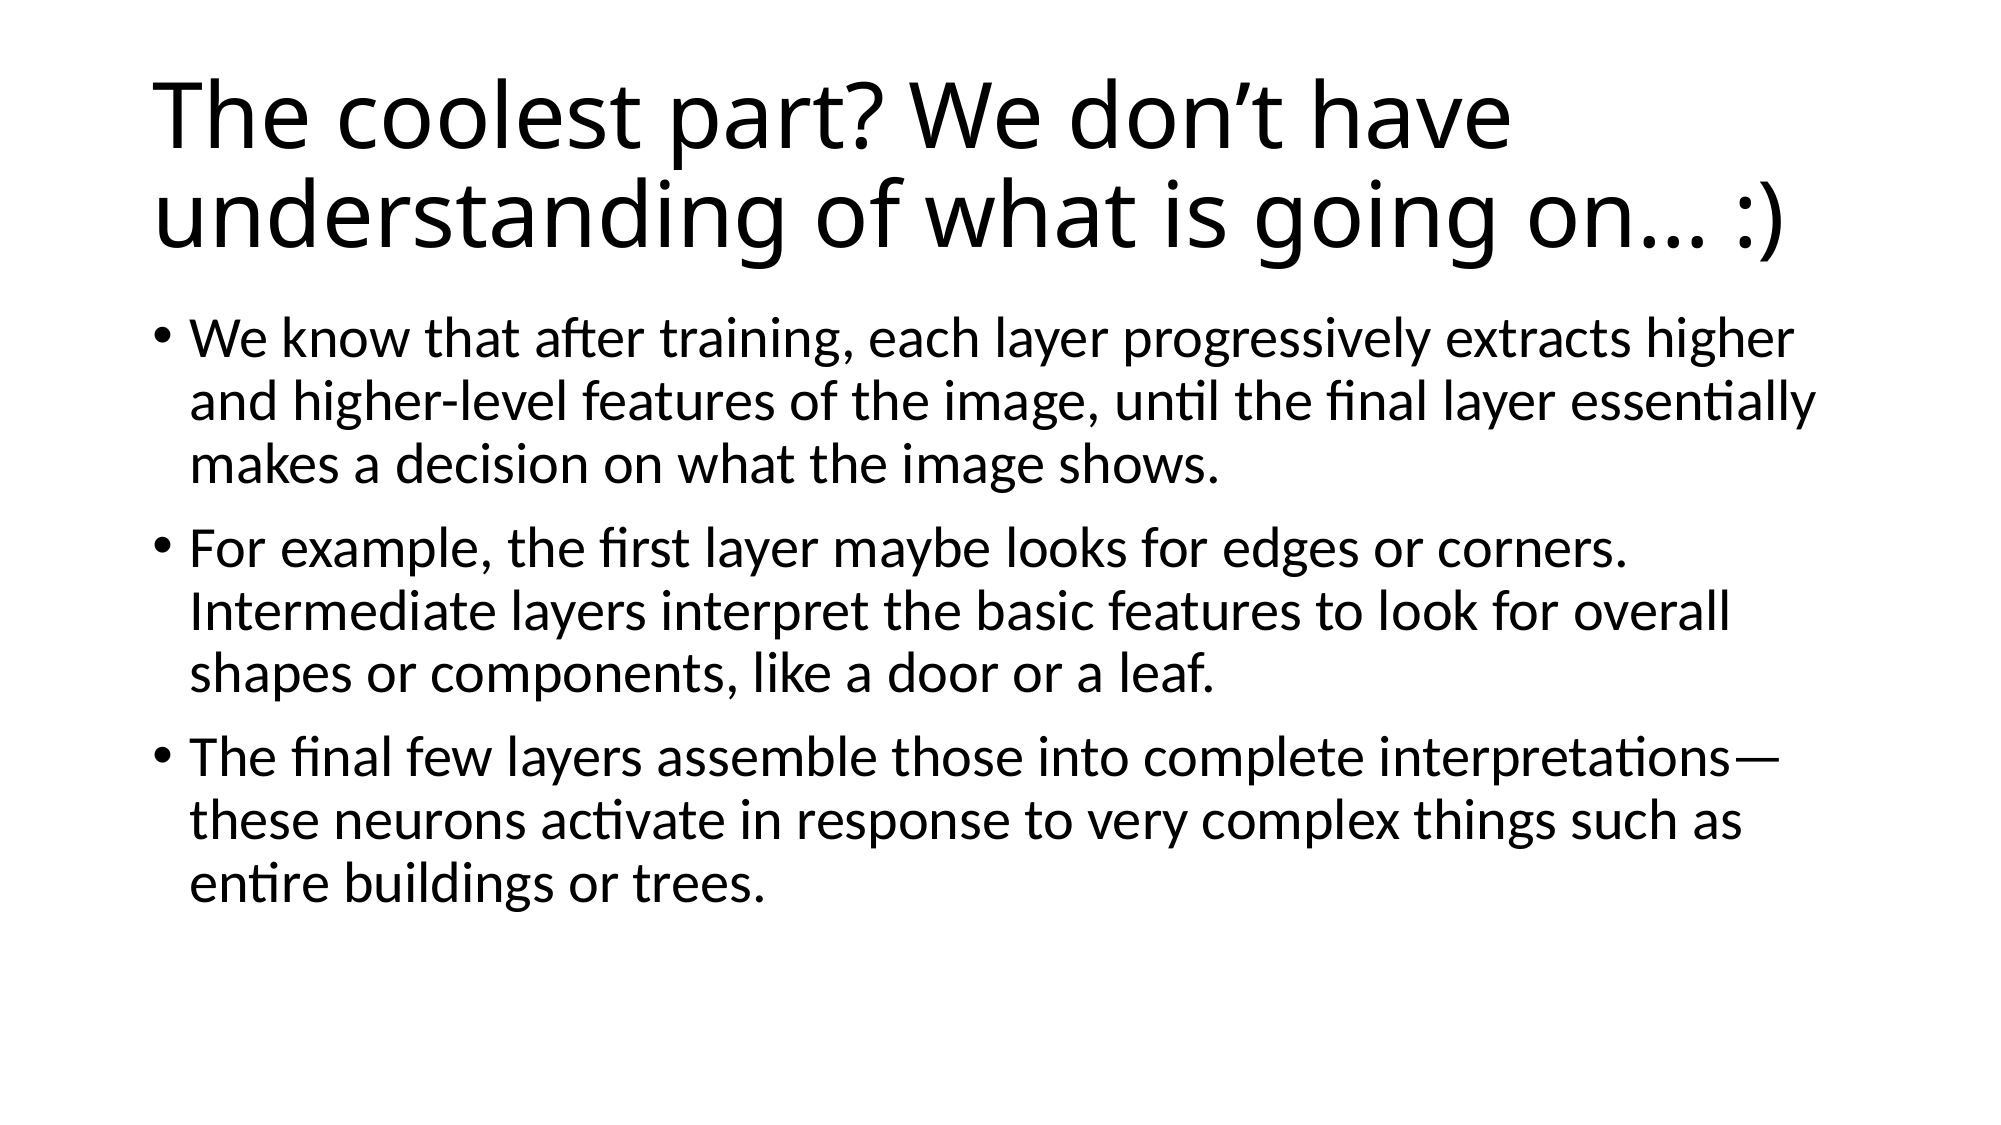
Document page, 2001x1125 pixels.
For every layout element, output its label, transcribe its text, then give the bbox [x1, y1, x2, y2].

list We know that after training, each layer progressively extracts higher and higher-level features of the image, until the final layer essentially makes a decision on what the image shows. For example, the first layer maybe looks for edges or corners. Intermediate layers interpret the basic features to look for overall shapes or components, like a door or a leaf. The final few layers assemble those into complete interpretations—these neurons activate in response to very complex things such as entire buildings or trees. [137, 299, 1863, 1014]
title The coolest part? We don’t have understanding of what is going on… :) [137, 59, 1863, 278]
